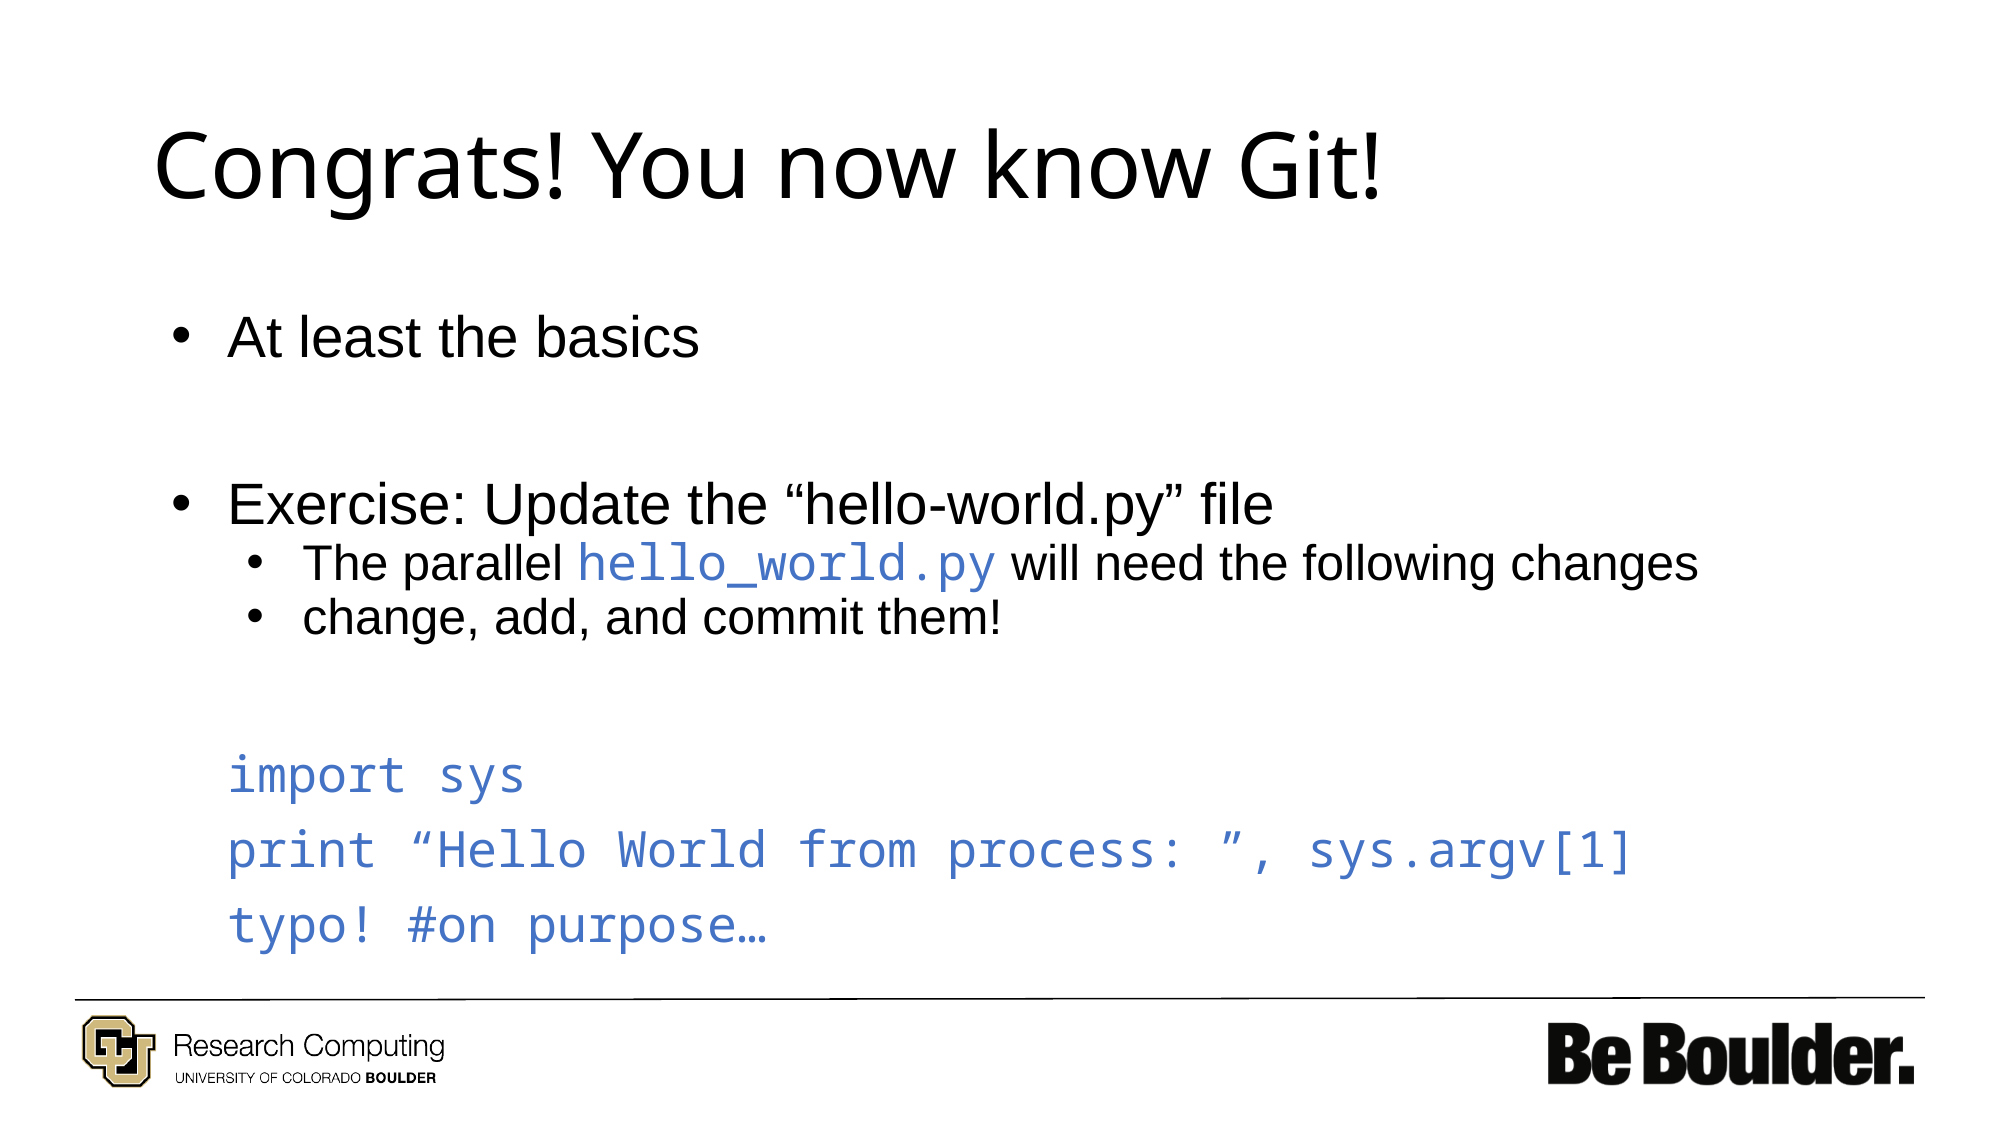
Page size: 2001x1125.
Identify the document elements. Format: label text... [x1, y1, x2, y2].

title Congrats! You now know Git! [137, 59, 1863, 278]
picture [1524, 1015, 1938, 1088]
list At least the basics Exercise: Update the “hello-world.py” file The parallel hello_world.py will need the following changes change, add, and commit them! import sys print “Hello World from process: ”, sys.argv[1] typo! #on purpose… [137, 299, 1863, 983]
picture [81, 1015, 444, 1088]
